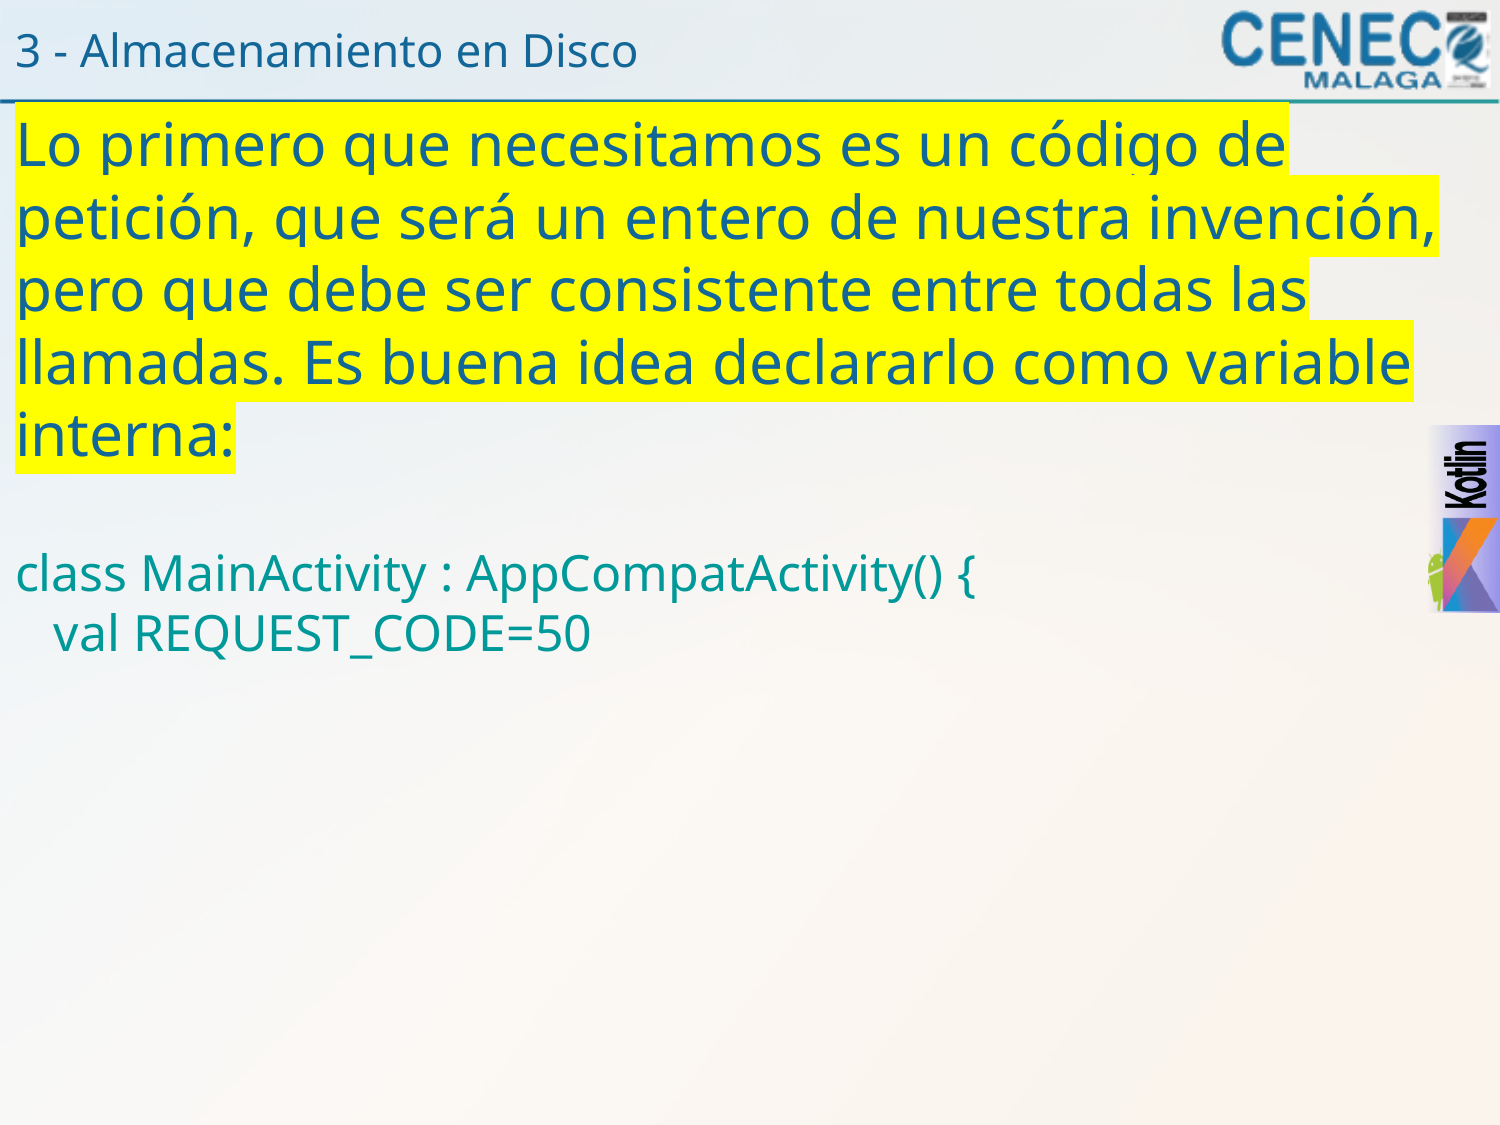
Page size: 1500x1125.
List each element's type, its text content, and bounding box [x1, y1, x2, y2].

picture [1198, 0, 1500, 98]
picture [1428, 425, 1500, 614]
text_box 3 - Almacenamiento en Disco [0, 0, 1198, 99]
subtitle Lo primero que necesitamos es un código de petición, que será un entero de nuestra invención, pero que debe ser consistente entre todas las llamadas. Es buena idea declararlo como variable interna: class MainActivity : AppCompatActivity() { val REQUEST_CODE=50 [0, 98, 1500, 1125]
